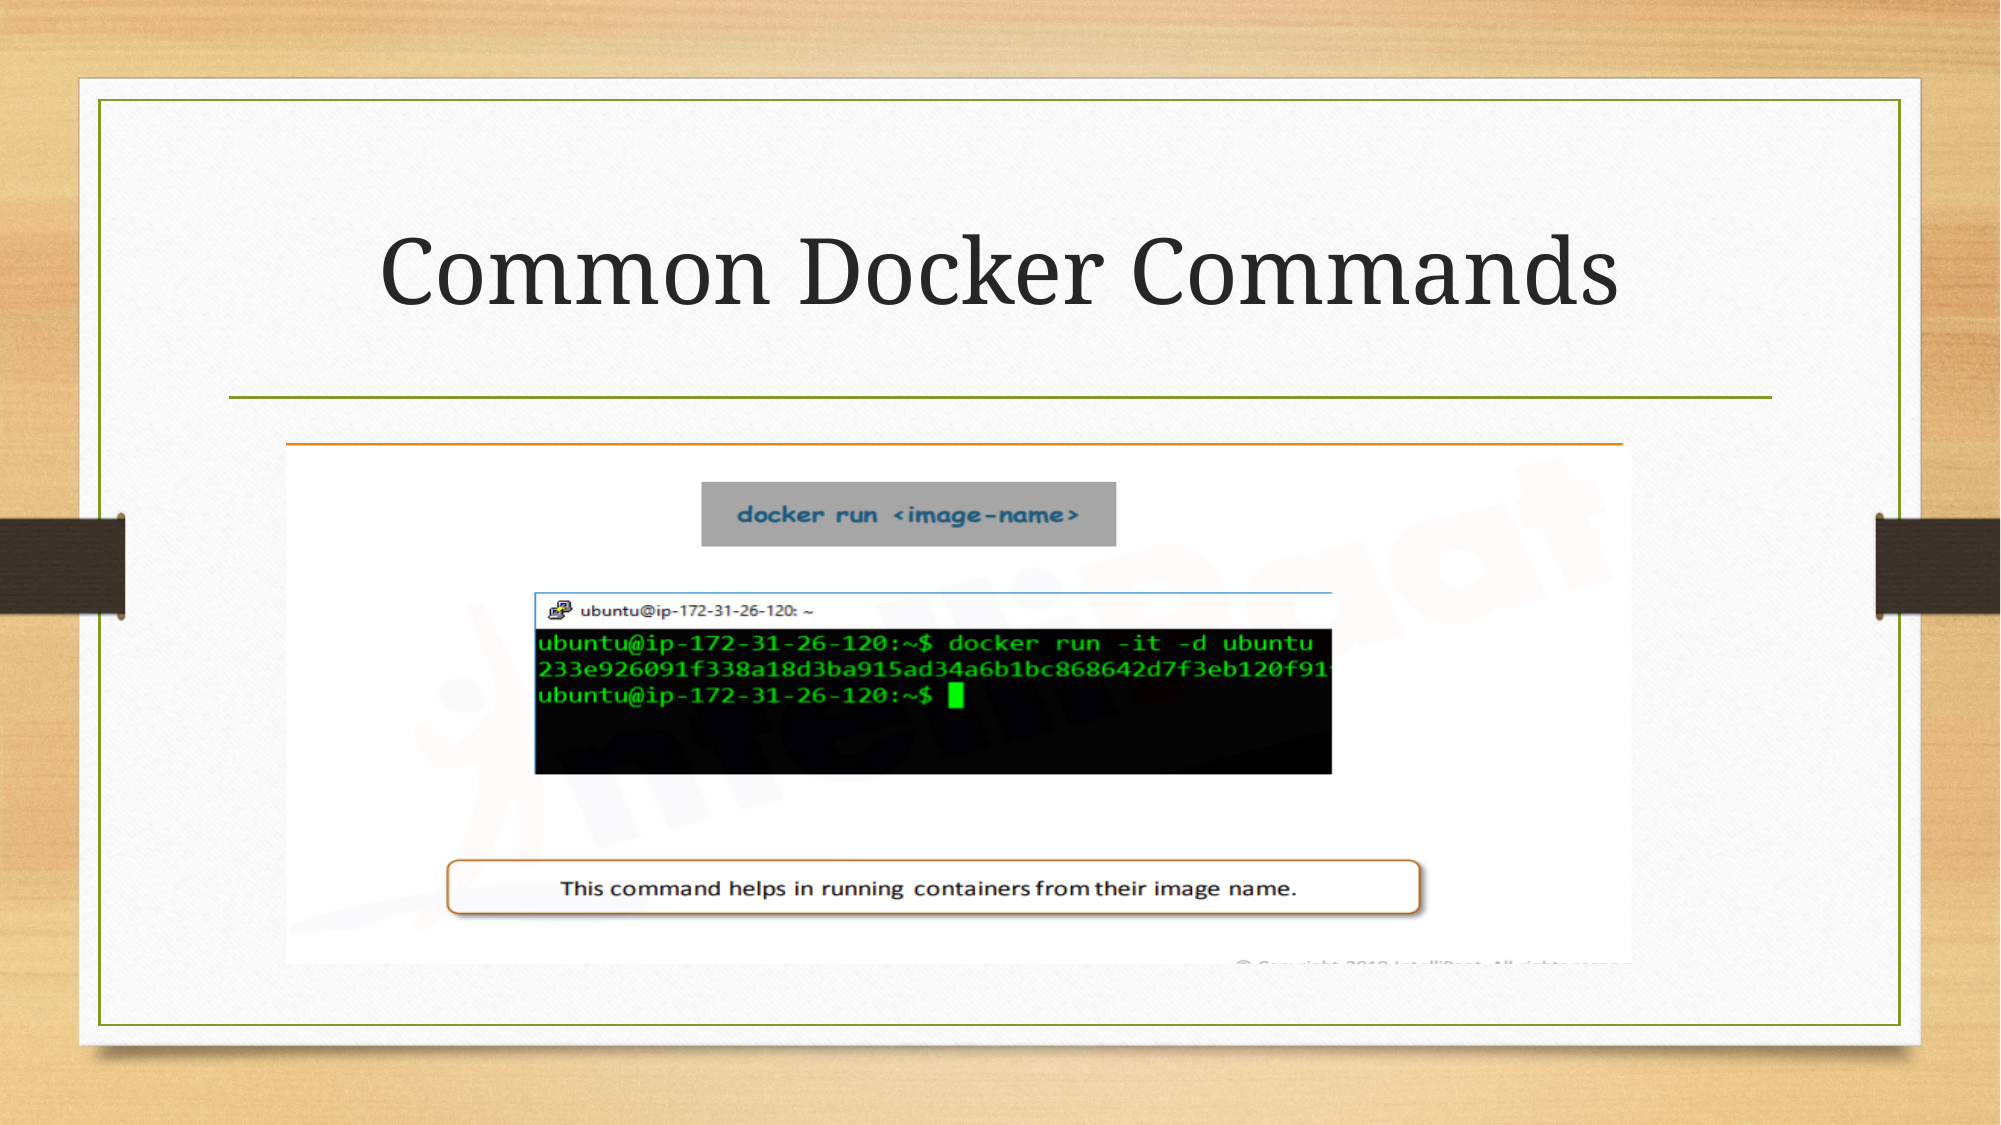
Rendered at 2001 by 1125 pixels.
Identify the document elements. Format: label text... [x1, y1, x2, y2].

picture [0, 0, 2001, 1125]
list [285, 442, 1632, 965]
title Common Docker Commands [212, 161, 1788, 375]
